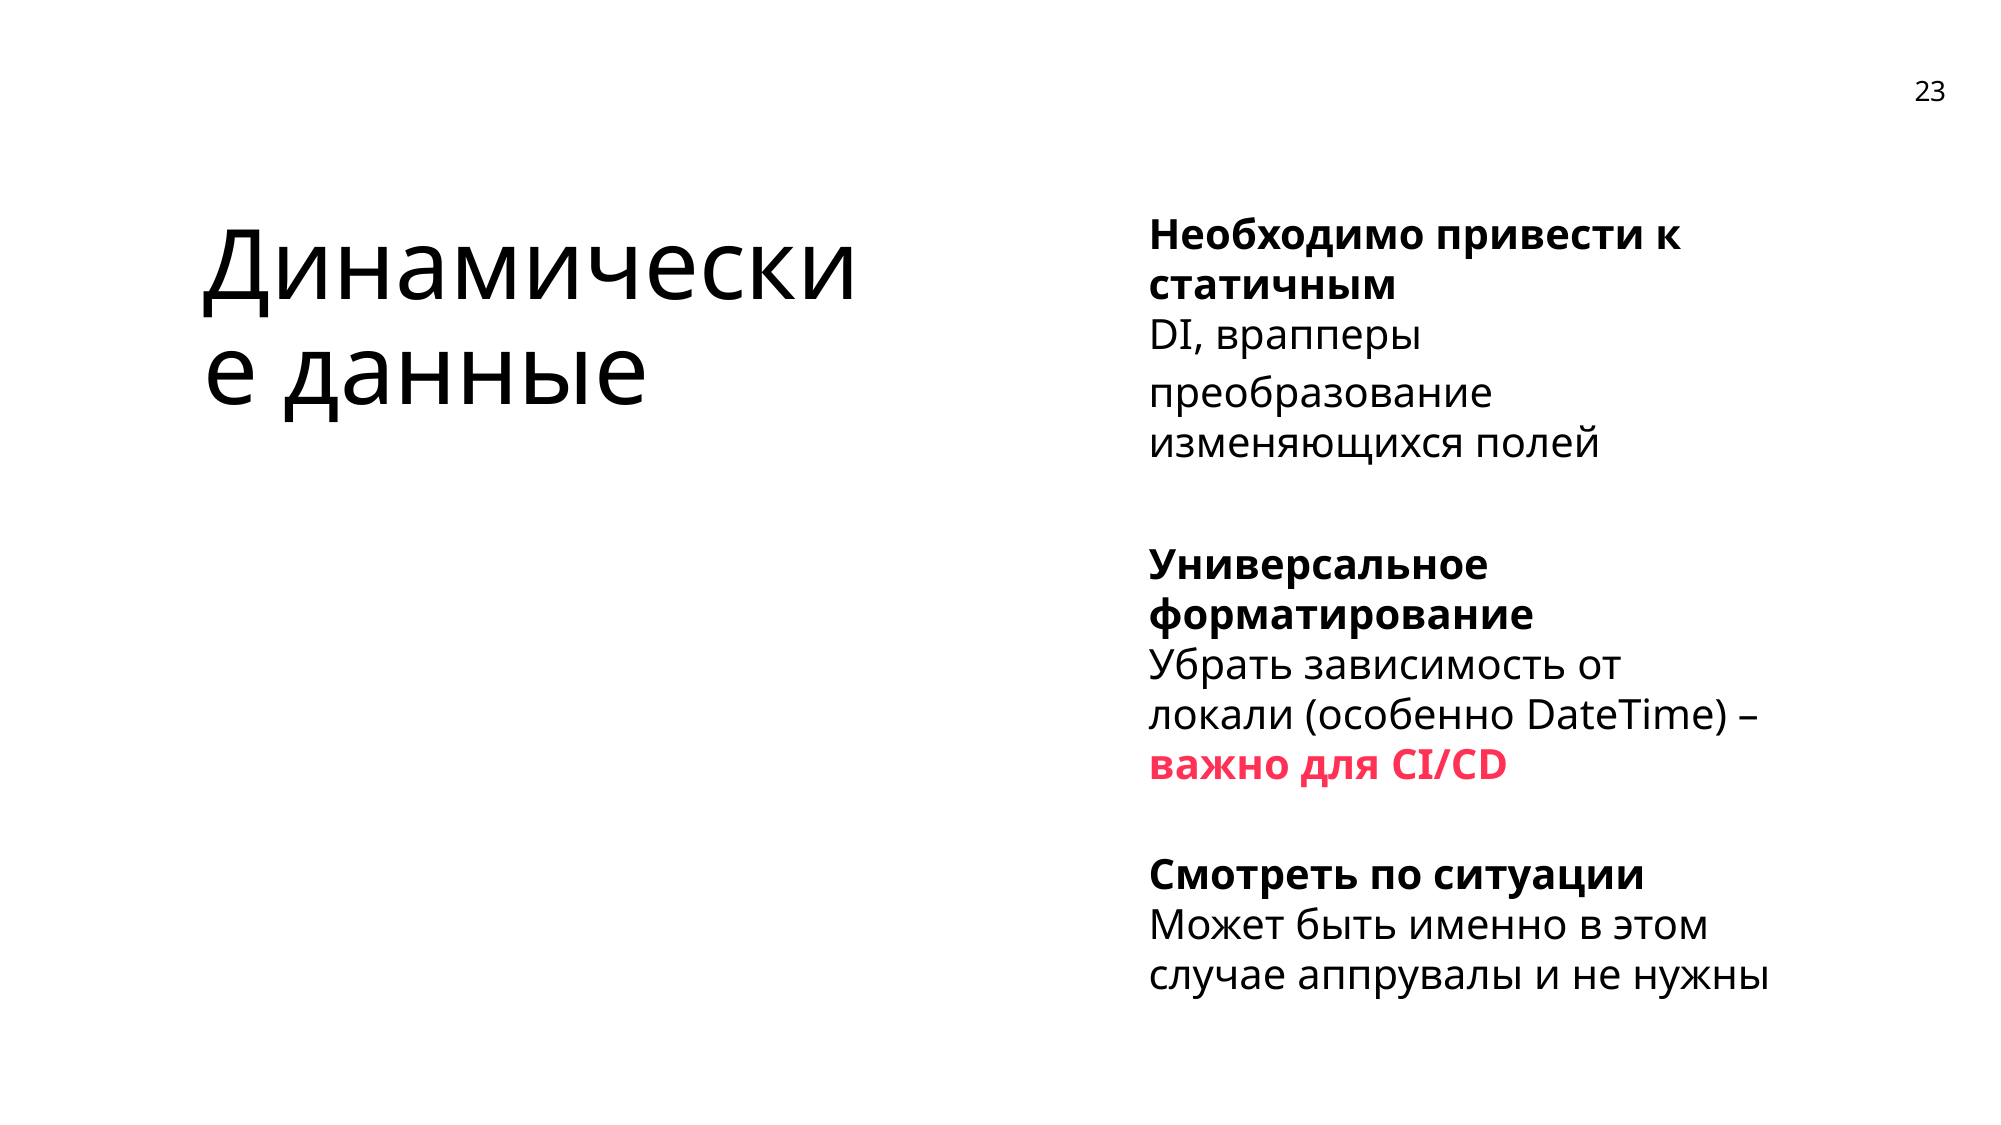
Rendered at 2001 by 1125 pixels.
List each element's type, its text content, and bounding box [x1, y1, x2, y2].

text_box Необходимо привести к статичным DI, врапперы преобразование изменяющихся полей [1133, 200, 1833, 492]
text_box Универсальное форматирование Убрать зависимость от локали (особенно DateTime) – важно для CI/CD [1133, 530, 1788, 791]
list Динамические данные [188, 208, 904, 563]
text_box Смотреть по ситуации Может быть именно в этом случае аппрувалы и не нужны [1133, 840, 1788, 1093]
